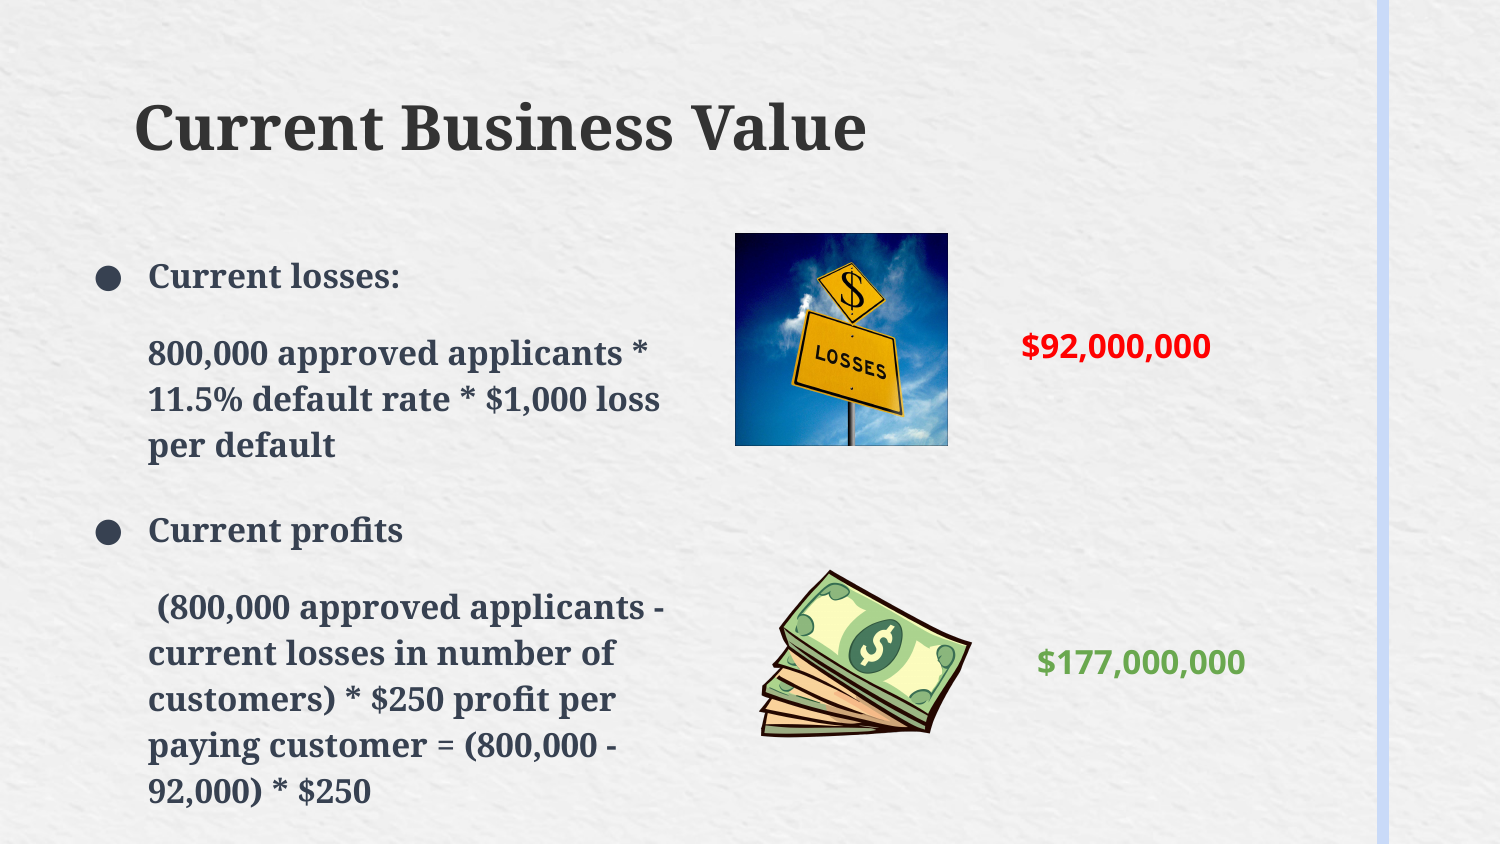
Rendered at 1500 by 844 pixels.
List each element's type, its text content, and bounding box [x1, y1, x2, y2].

picture [749, 563, 981, 748]
text_box $92,000,000 [1006, 303, 1237, 380]
text_box Current profits (800,000 approved applicants - current losses in number of customers) * $250 profit per paying customer = (800,000 - 92,000) * $250 [57, 488, 681, 825]
picture [735, 233, 948, 446]
title Current Business Value [118, 72, 1382, 167]
text_box $177,000,000 [985, 620, 1296, 696]
text_box Current losses: 800,000 approved applicants * 11.5% default rate * $1,000 loss per default [57, 234, 681, 479]
